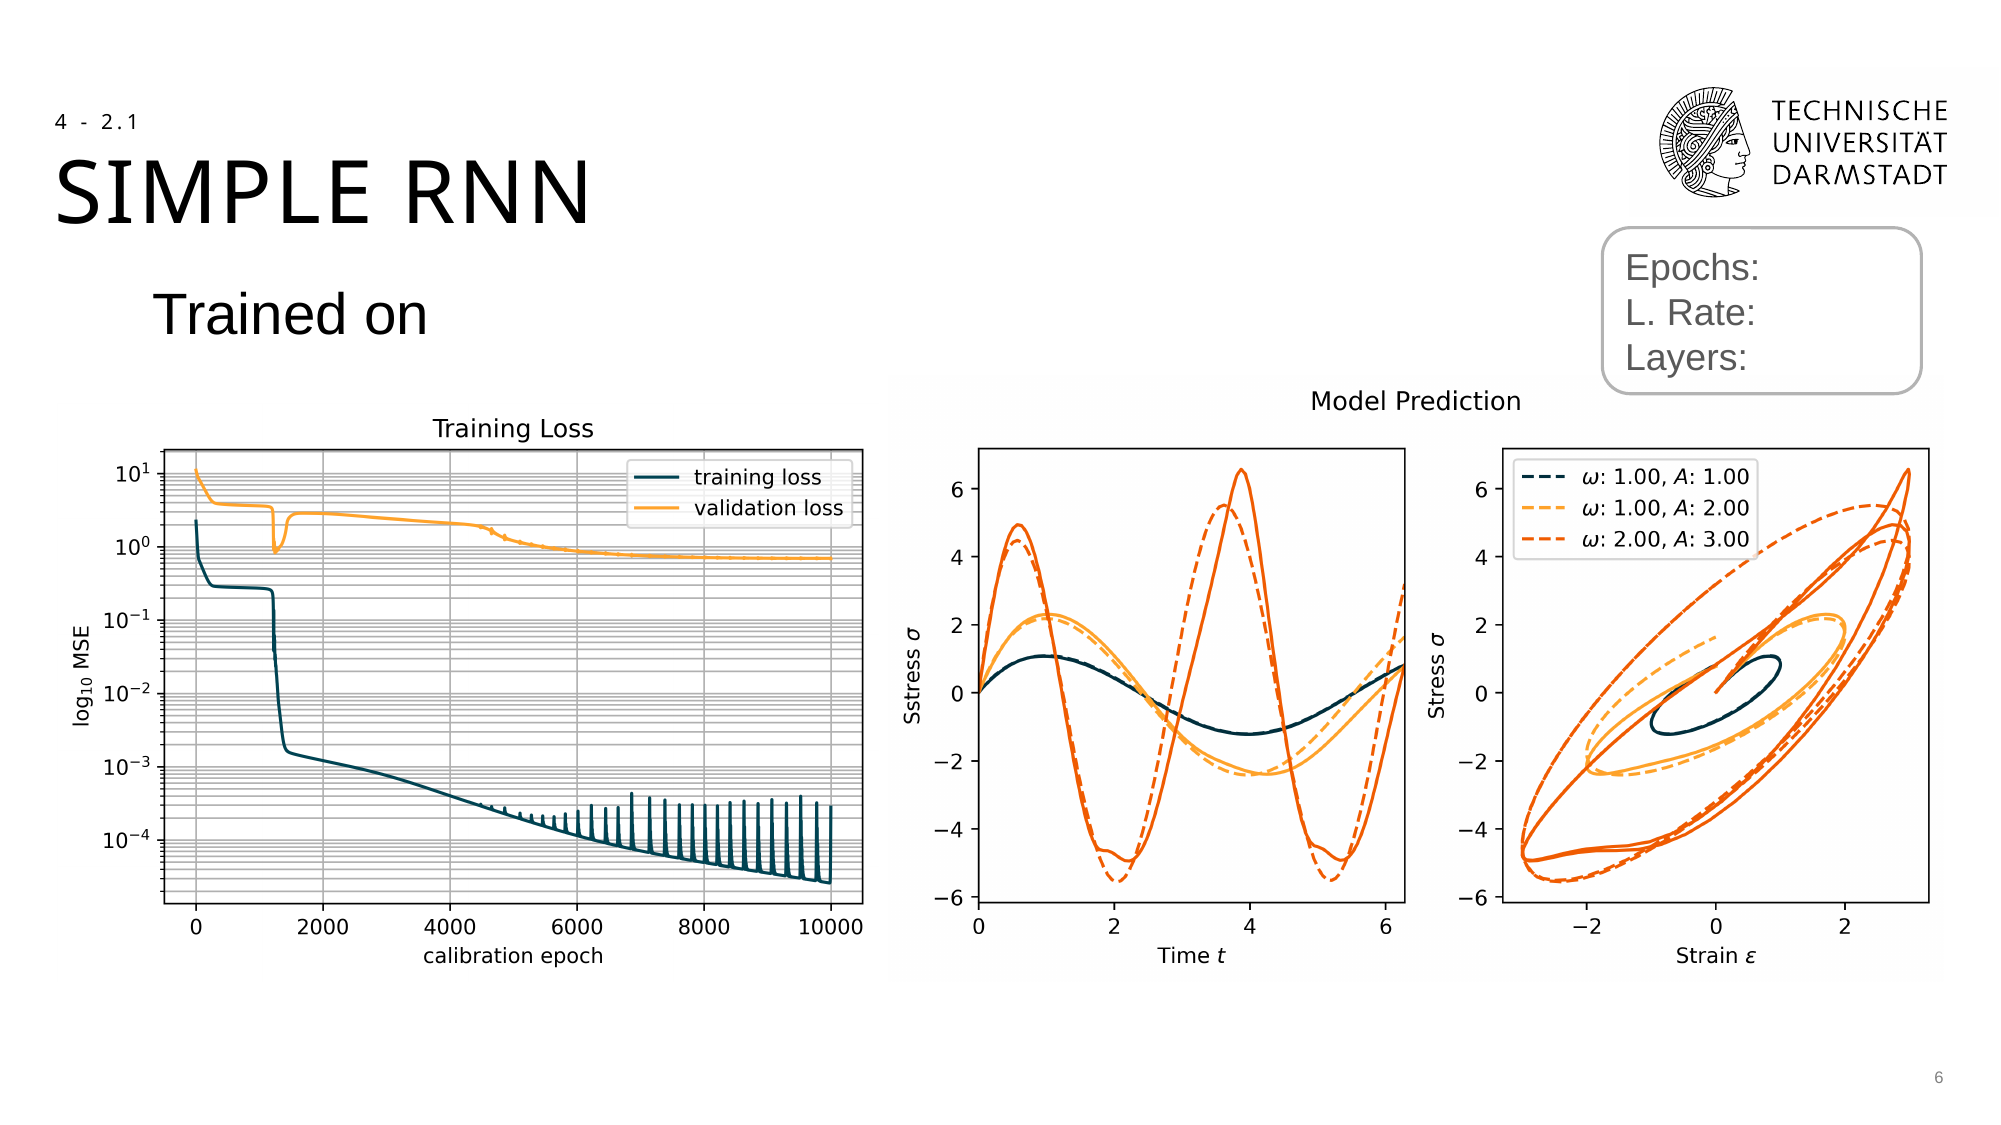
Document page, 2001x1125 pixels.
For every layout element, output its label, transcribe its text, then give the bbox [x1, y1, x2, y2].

list Simple RNN [54, 156, 1629, 346]
picture [888, 375, 1944, 983]
slide_number 6 [1863, 1059, 1944, 1094]
picture [57, 403, 879, 982]
title 4 - 2.1 [55, 114, 1548, 138]
